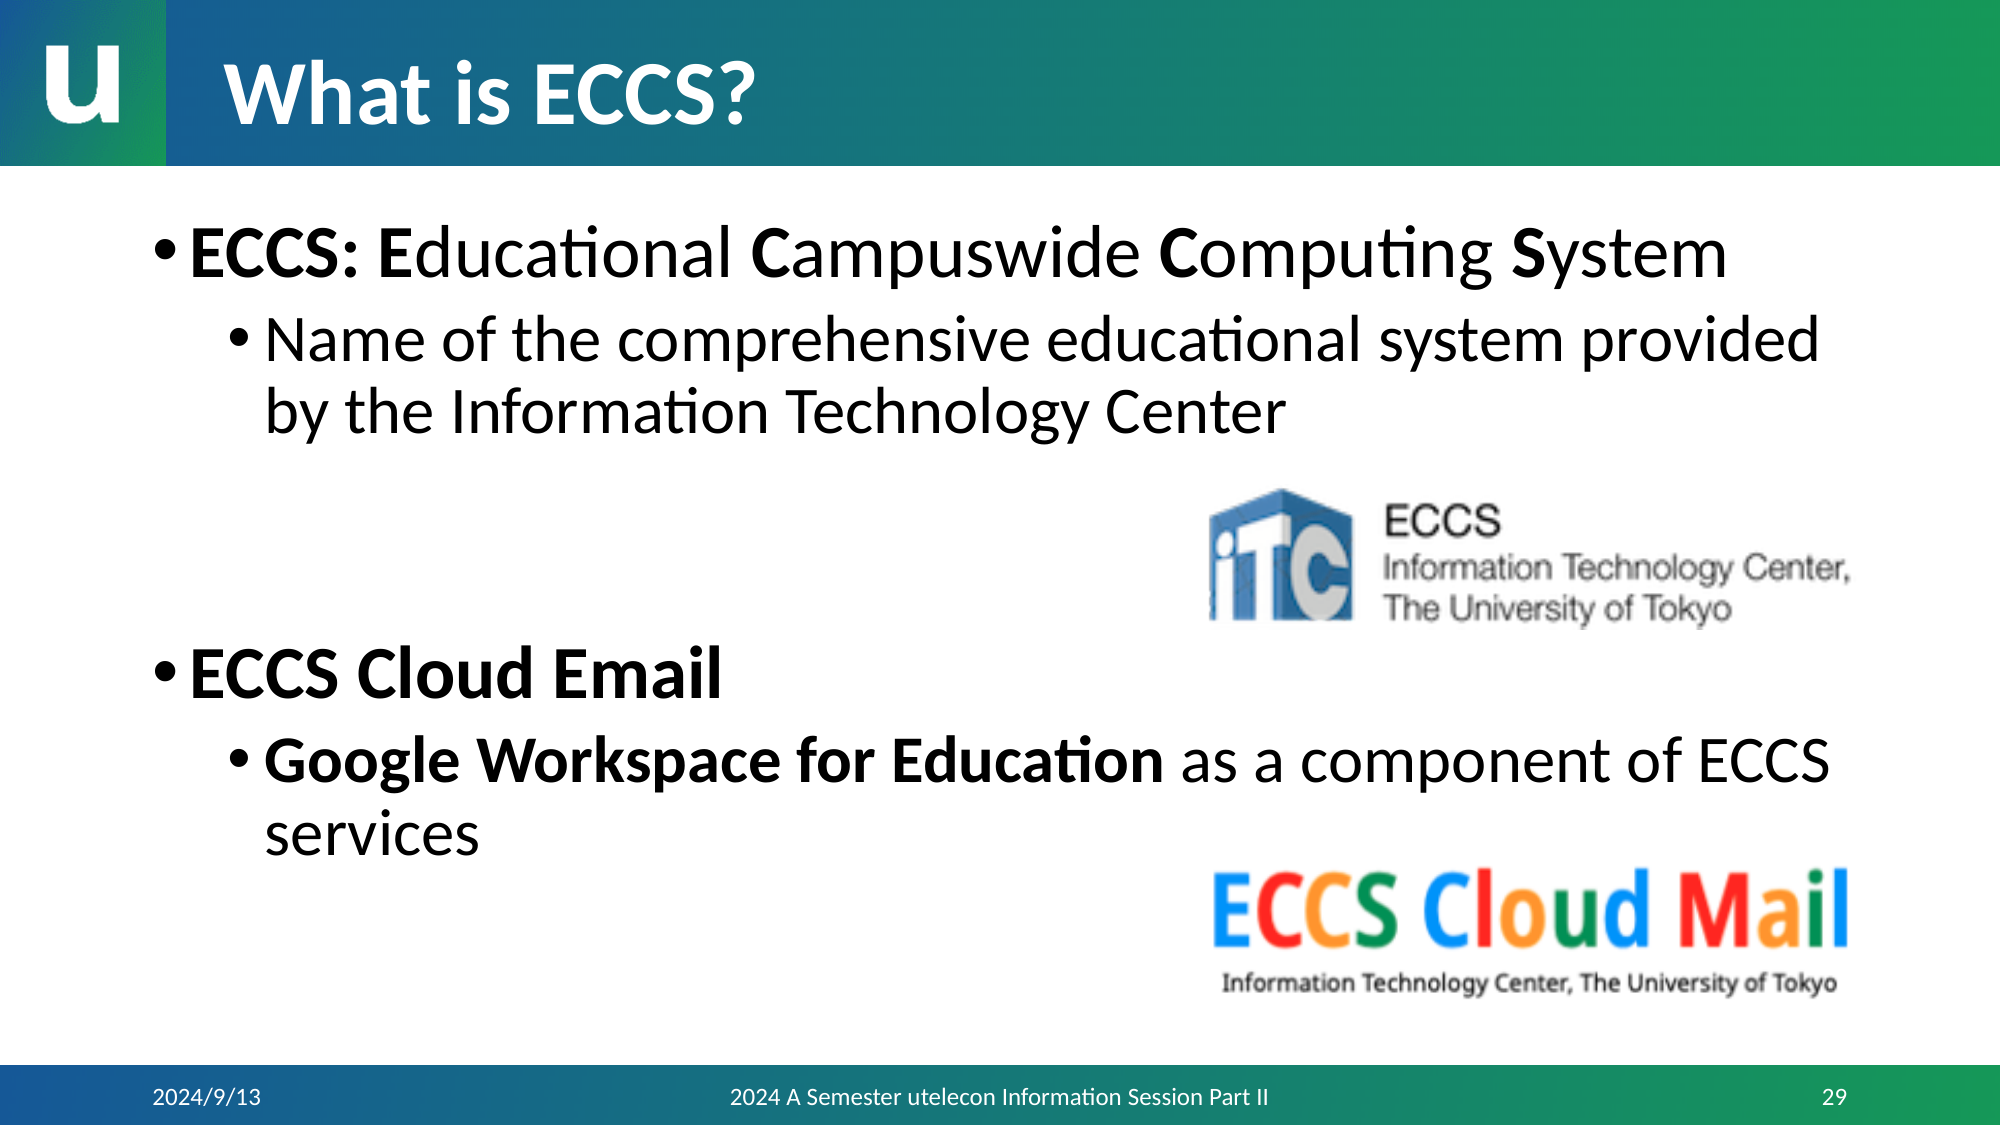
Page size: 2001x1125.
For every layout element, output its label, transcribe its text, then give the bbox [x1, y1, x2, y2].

footer 2024 A Semester utelecon Information Session Part II [662, 1074, 1338, 1117]
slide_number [137, 1074, 588, 1117]
picture [0, 0, 2000, 166]
title What is ECCS? [208, 35, 1863, 154]
picture [1202, 781, 1863, 1055]
picture [0, 1065, 2000, 1125]
slide_number 29 [1412, 1074, 1863, 1117]
picture [1202, 484, 1863, 631]
list ECCS: Educational Campuswide Computing System Name of the comprehensive educational system provided by the Information Technology Center ECCS Cloud Email Google Workspace for Education as a component of ECCS services [137, 205, 1863, 1055]
